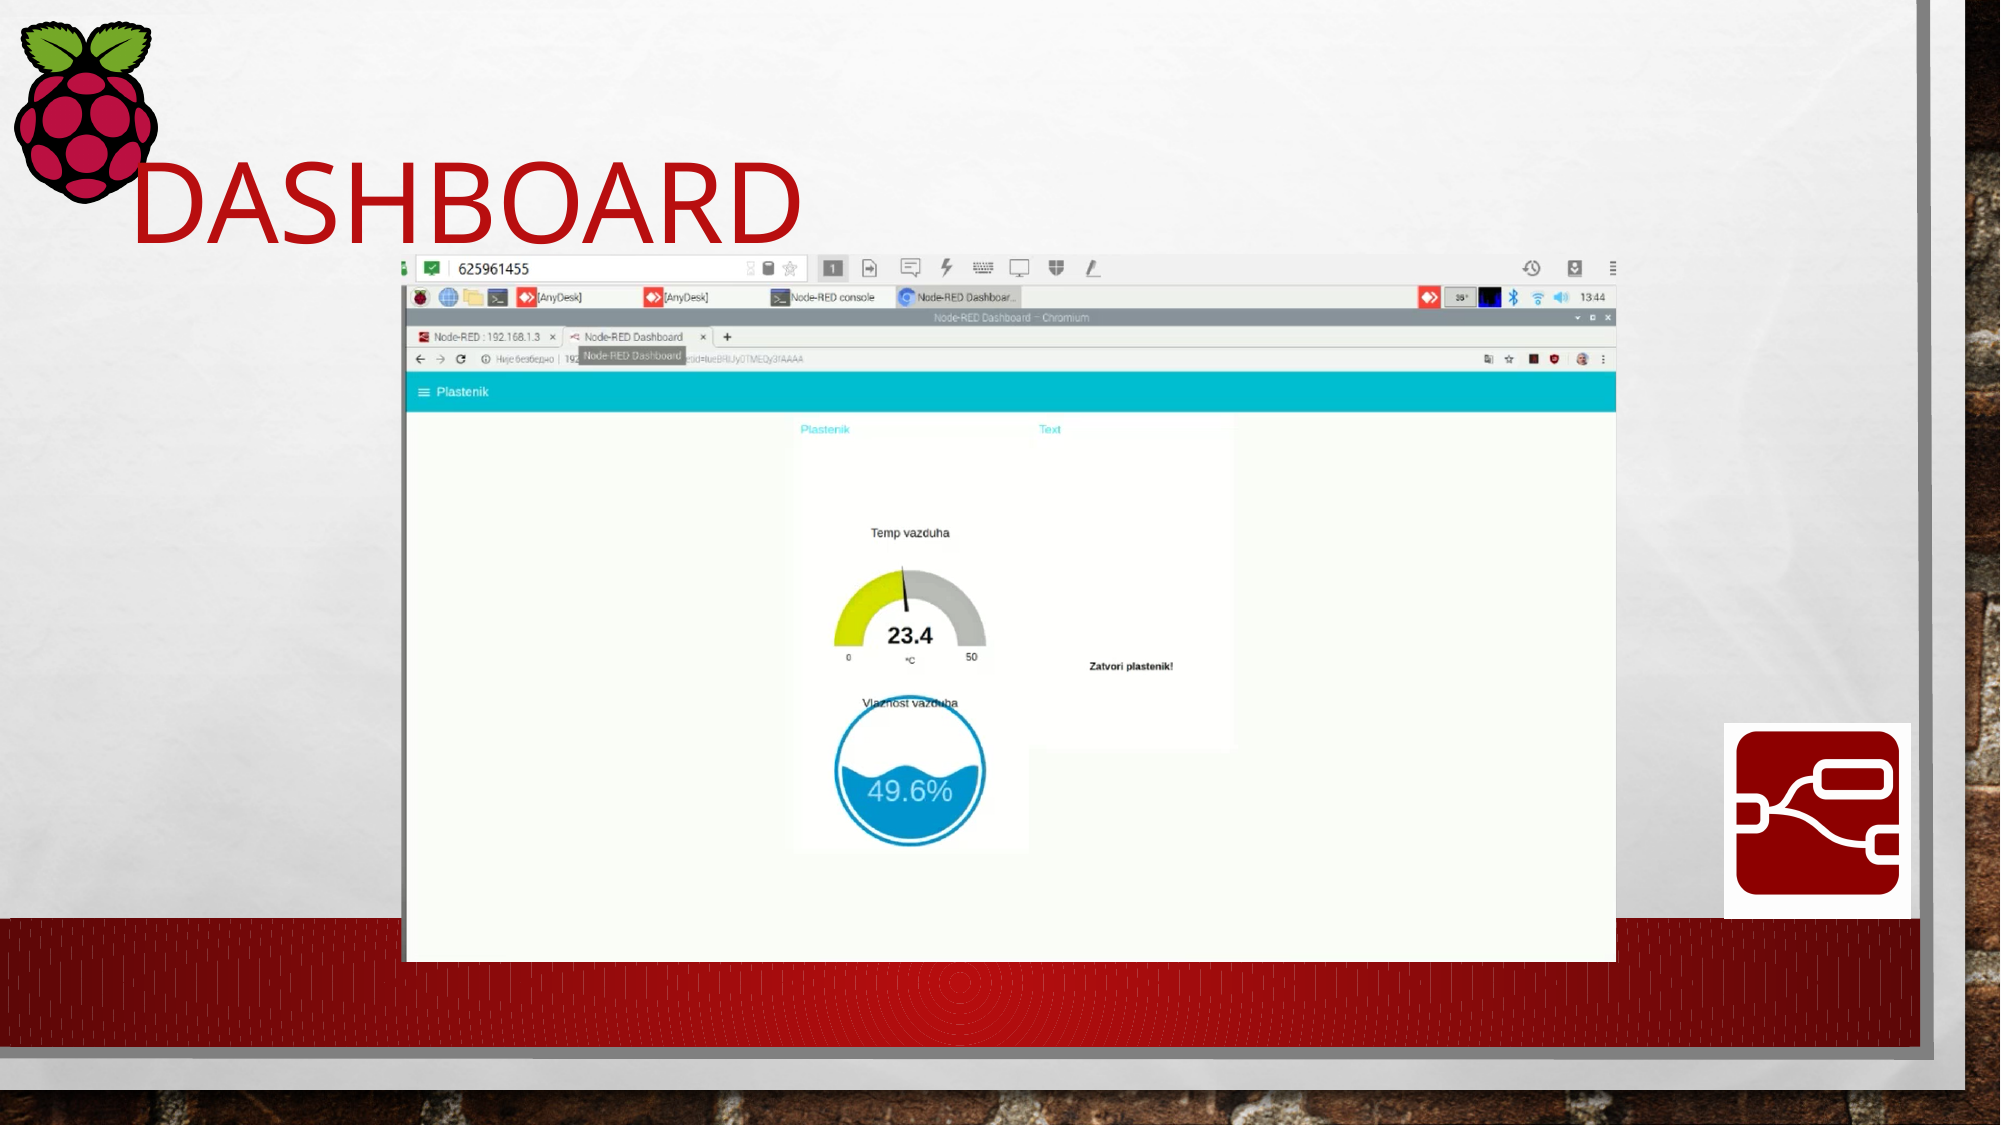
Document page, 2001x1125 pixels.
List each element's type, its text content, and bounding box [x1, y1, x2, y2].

picture [1724, 723, 1911, 919]
picture [14, 21, 158, 204]
picture [0, 0, 2000, 1125]
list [401, 254, 1617, 962]
title dashboard [112, 112, 1818, 302]
